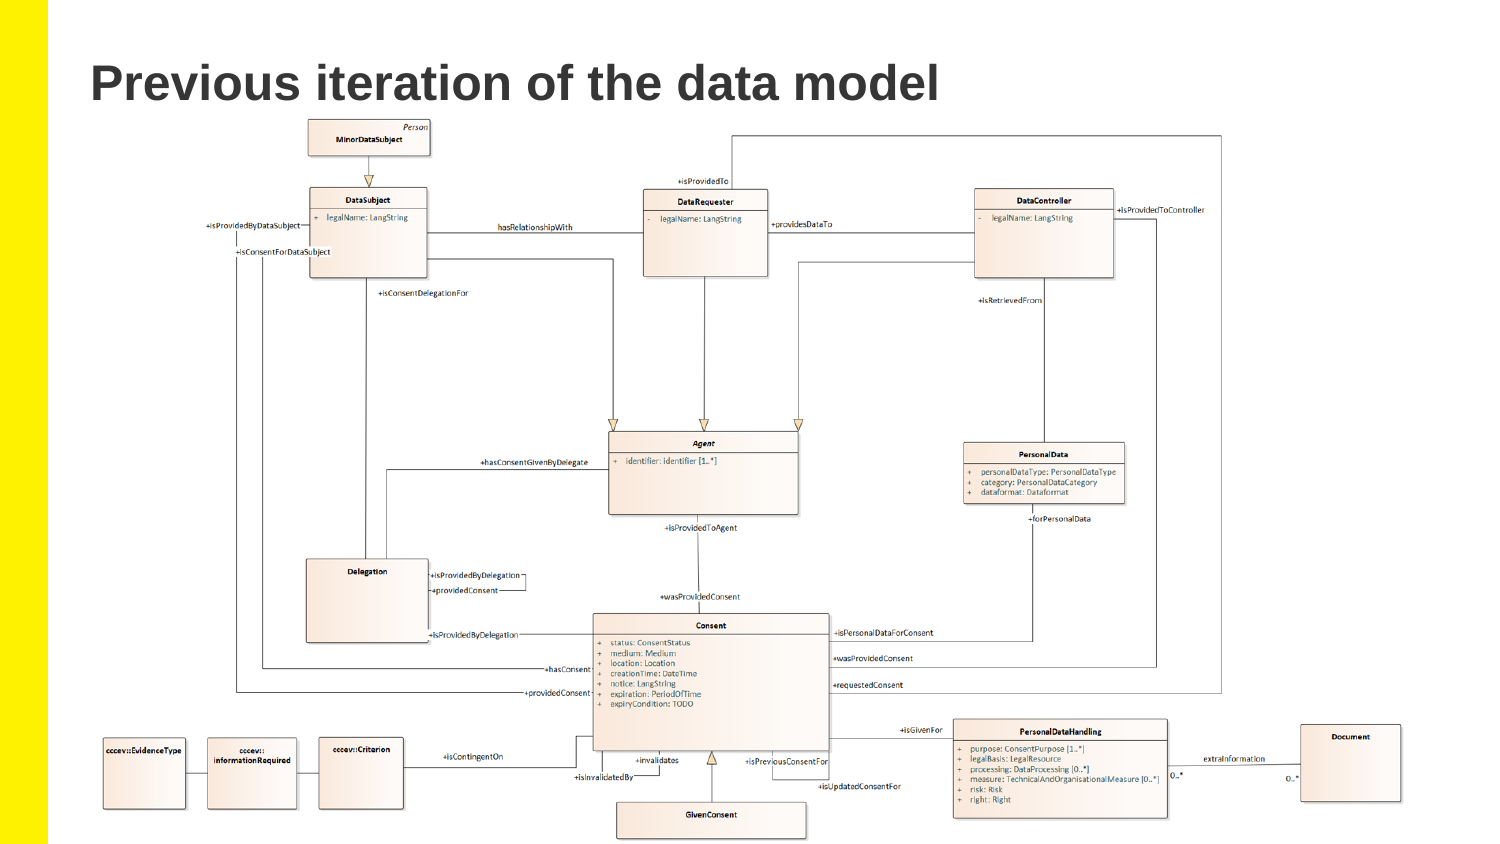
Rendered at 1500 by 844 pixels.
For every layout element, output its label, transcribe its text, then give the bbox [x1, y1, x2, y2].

picture [91, 115, 1409, 844]
title Previous iteration of the data model [75, 34, 1370, 172]
